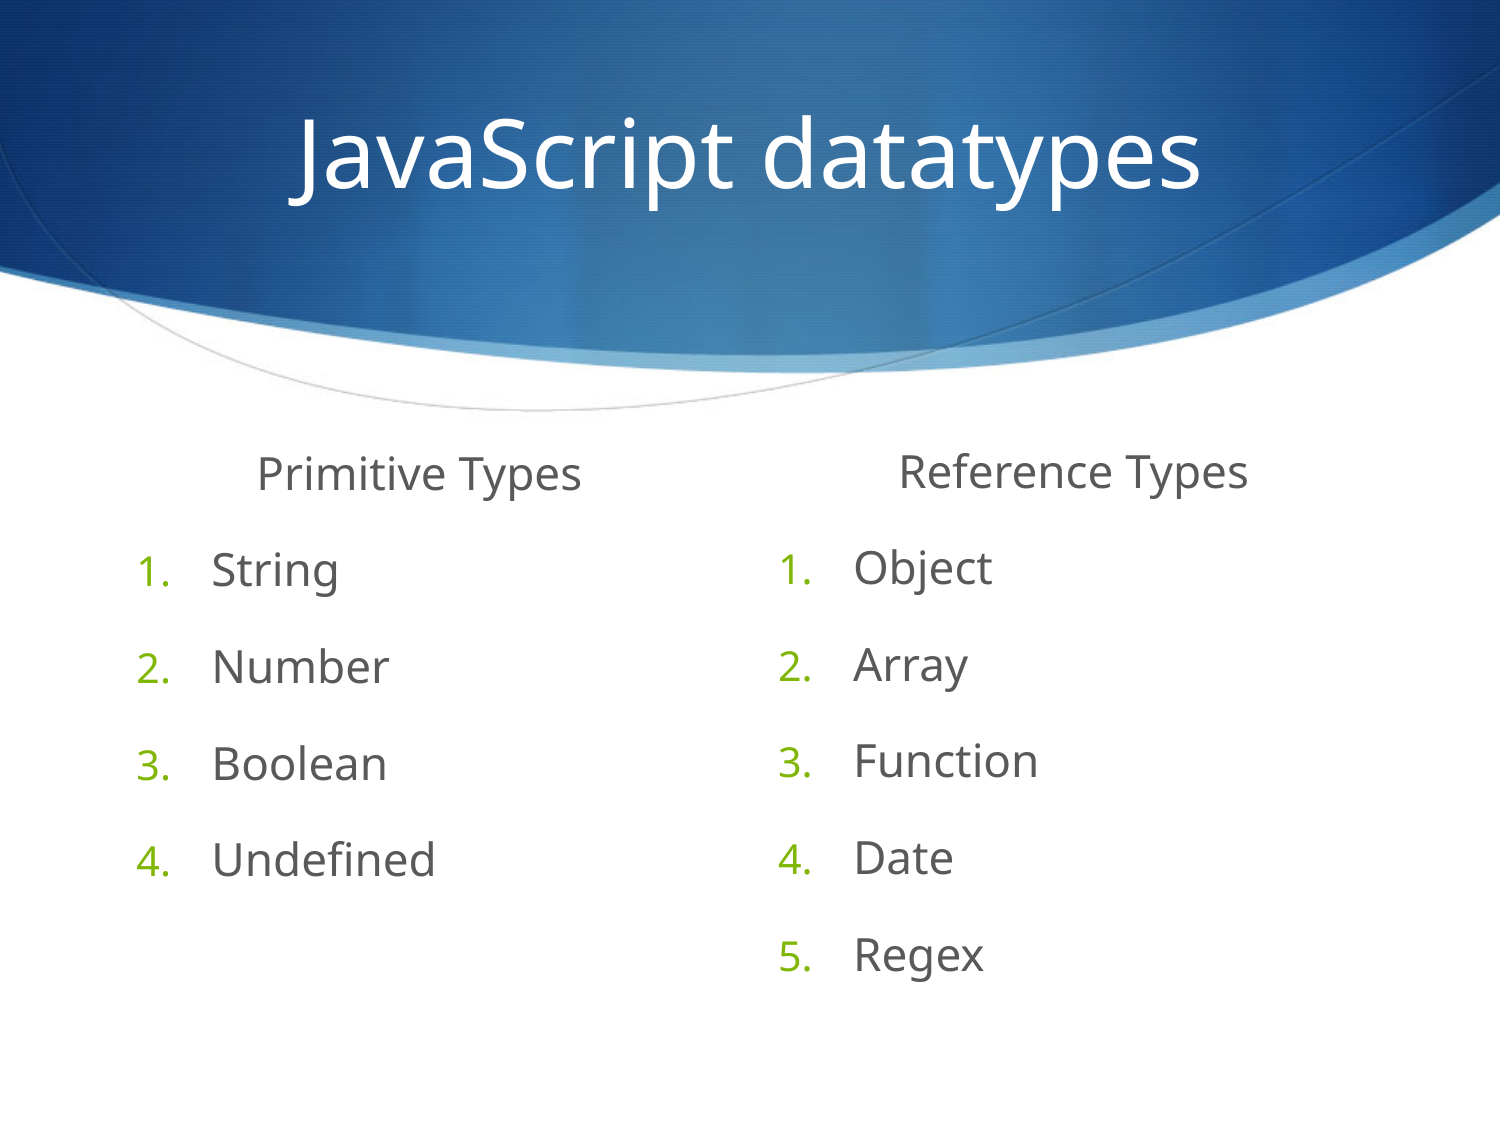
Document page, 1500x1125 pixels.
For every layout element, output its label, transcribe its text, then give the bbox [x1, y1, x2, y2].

title JavaScript datatypes [75, 56, 1425, 245]
picture [0, 0, 1500, 1125]
text_box Reference Types Object Array Function Date Regex [763, 434, 1331, 1082]
list Primitive Types String Number Boolean Undefined [121, 437, 689, 1002]
